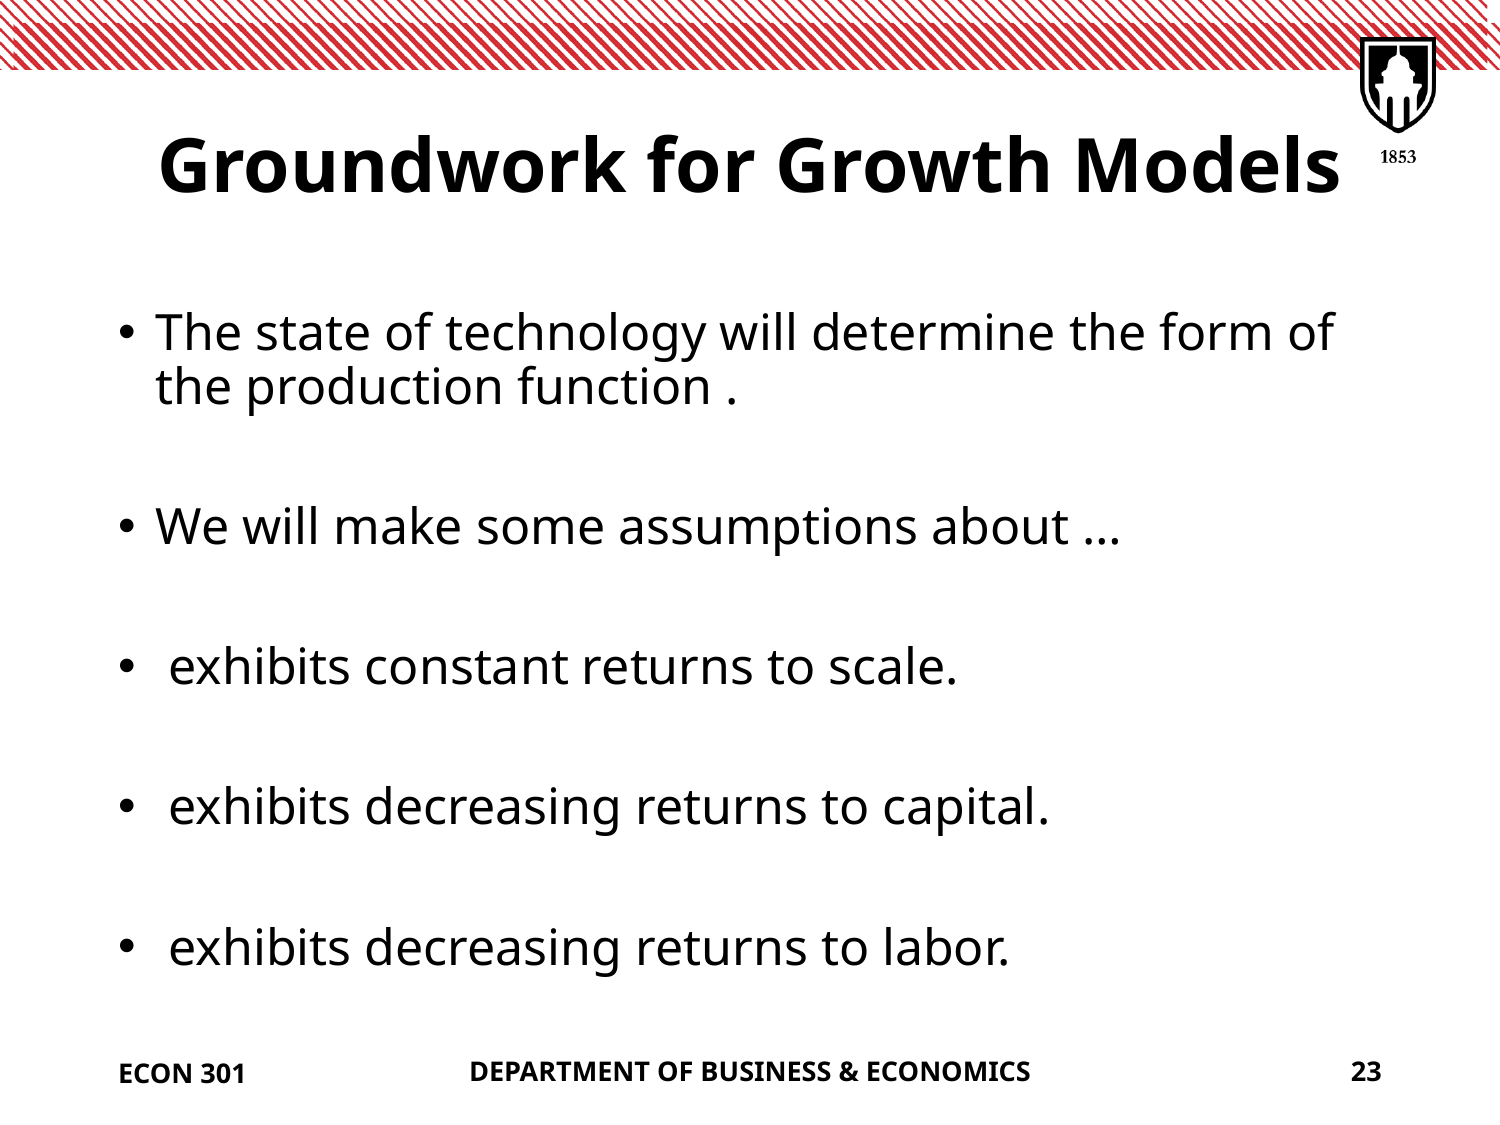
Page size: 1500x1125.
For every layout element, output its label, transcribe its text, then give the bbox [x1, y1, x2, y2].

slide_number ECON 301 [103, 1042, 277, 1103]
picture [0, 0, 1500, 163]
title Groundwork for Growth Models [103, 59, 1397, 278]
footer DEPARTMENT OF BUSINESS & ECONOMICS [277, 1042, 1059, 1103]
slide_number 23 [1059, 1042, 1397, 1103]
